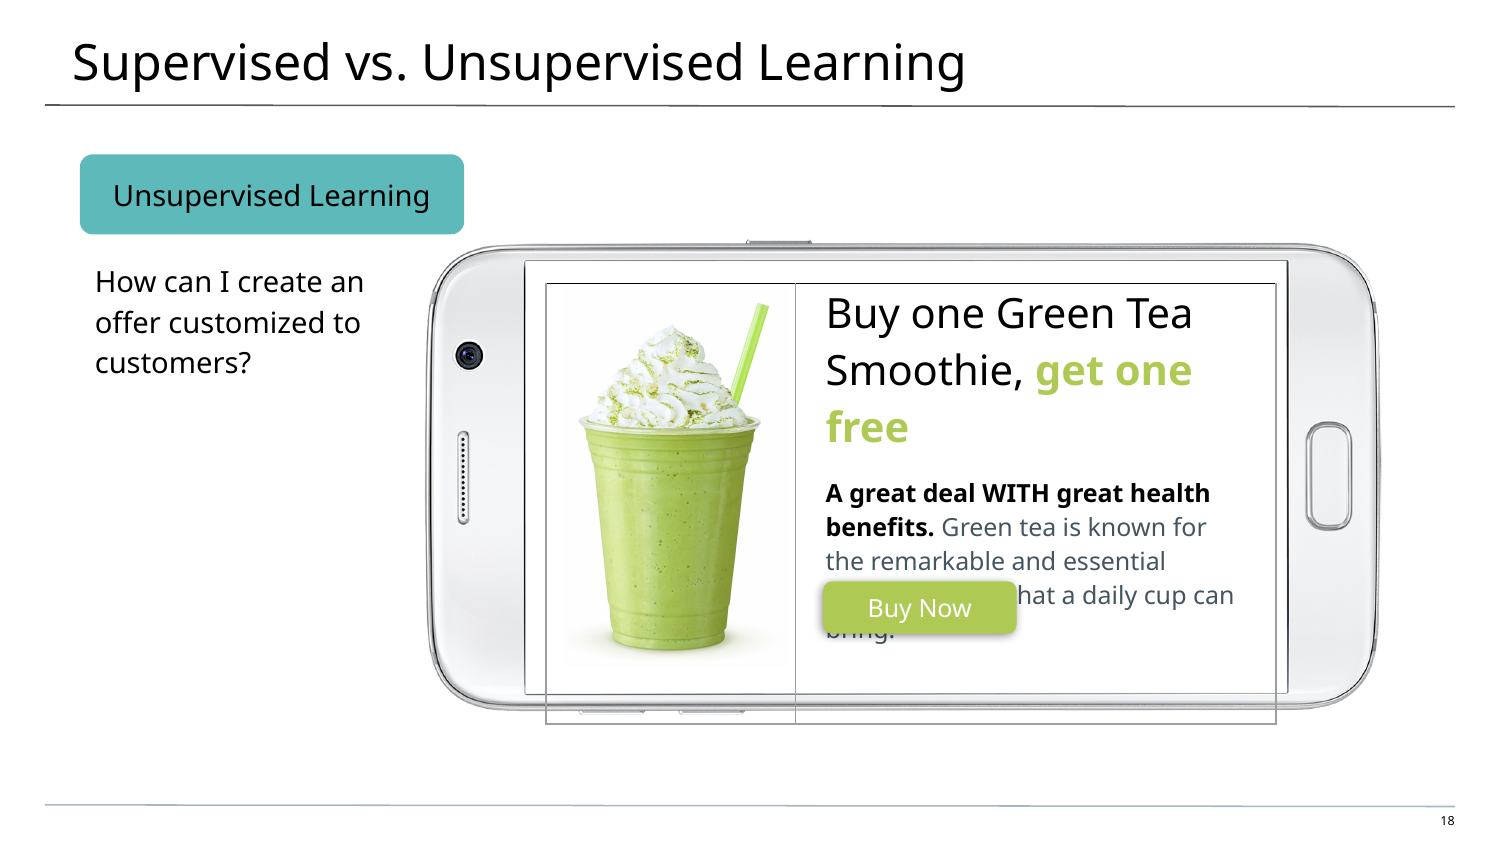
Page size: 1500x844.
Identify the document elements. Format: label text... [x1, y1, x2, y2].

text_box How can I create an offer customized to customers? [79, 258, 350, 418]
text_box Supervised vs. Unsupervised Learning [0, 0, 1500, 88]
picture [355, 182, 1500, 762]
text_box Unsupervised Learning [79, 154, 465, 235]
